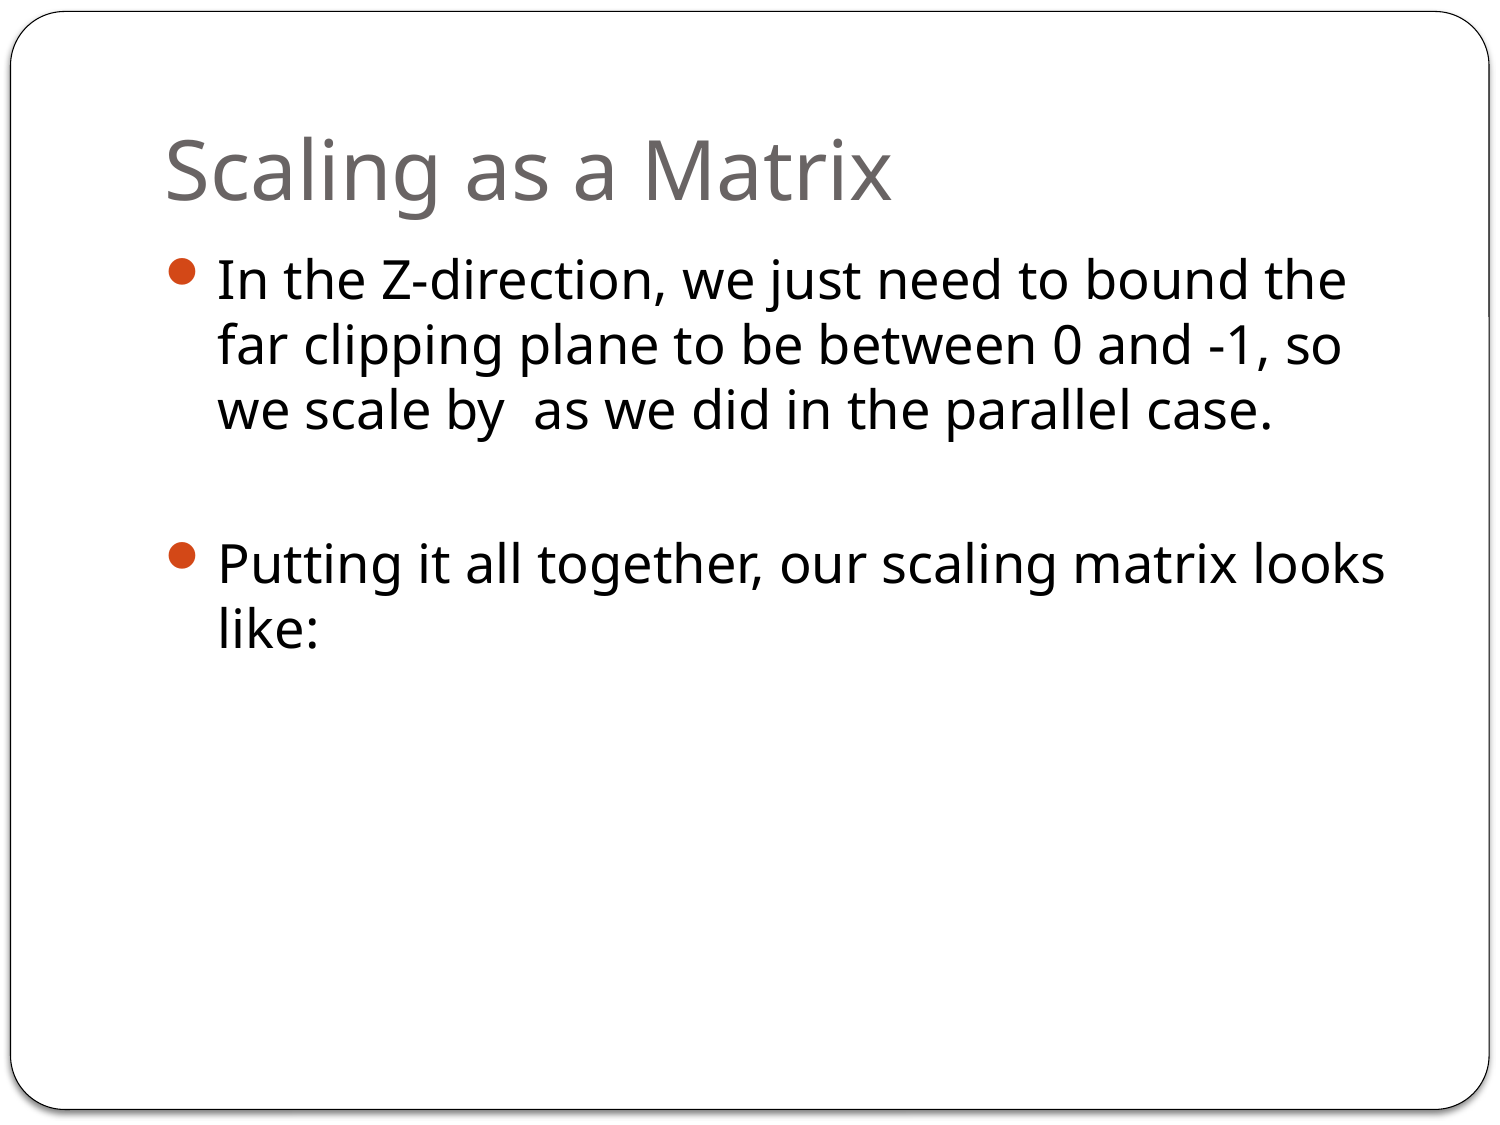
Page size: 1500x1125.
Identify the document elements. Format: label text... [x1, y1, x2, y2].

title Scaling as a Matrix [150, 45, 1425, 233]
